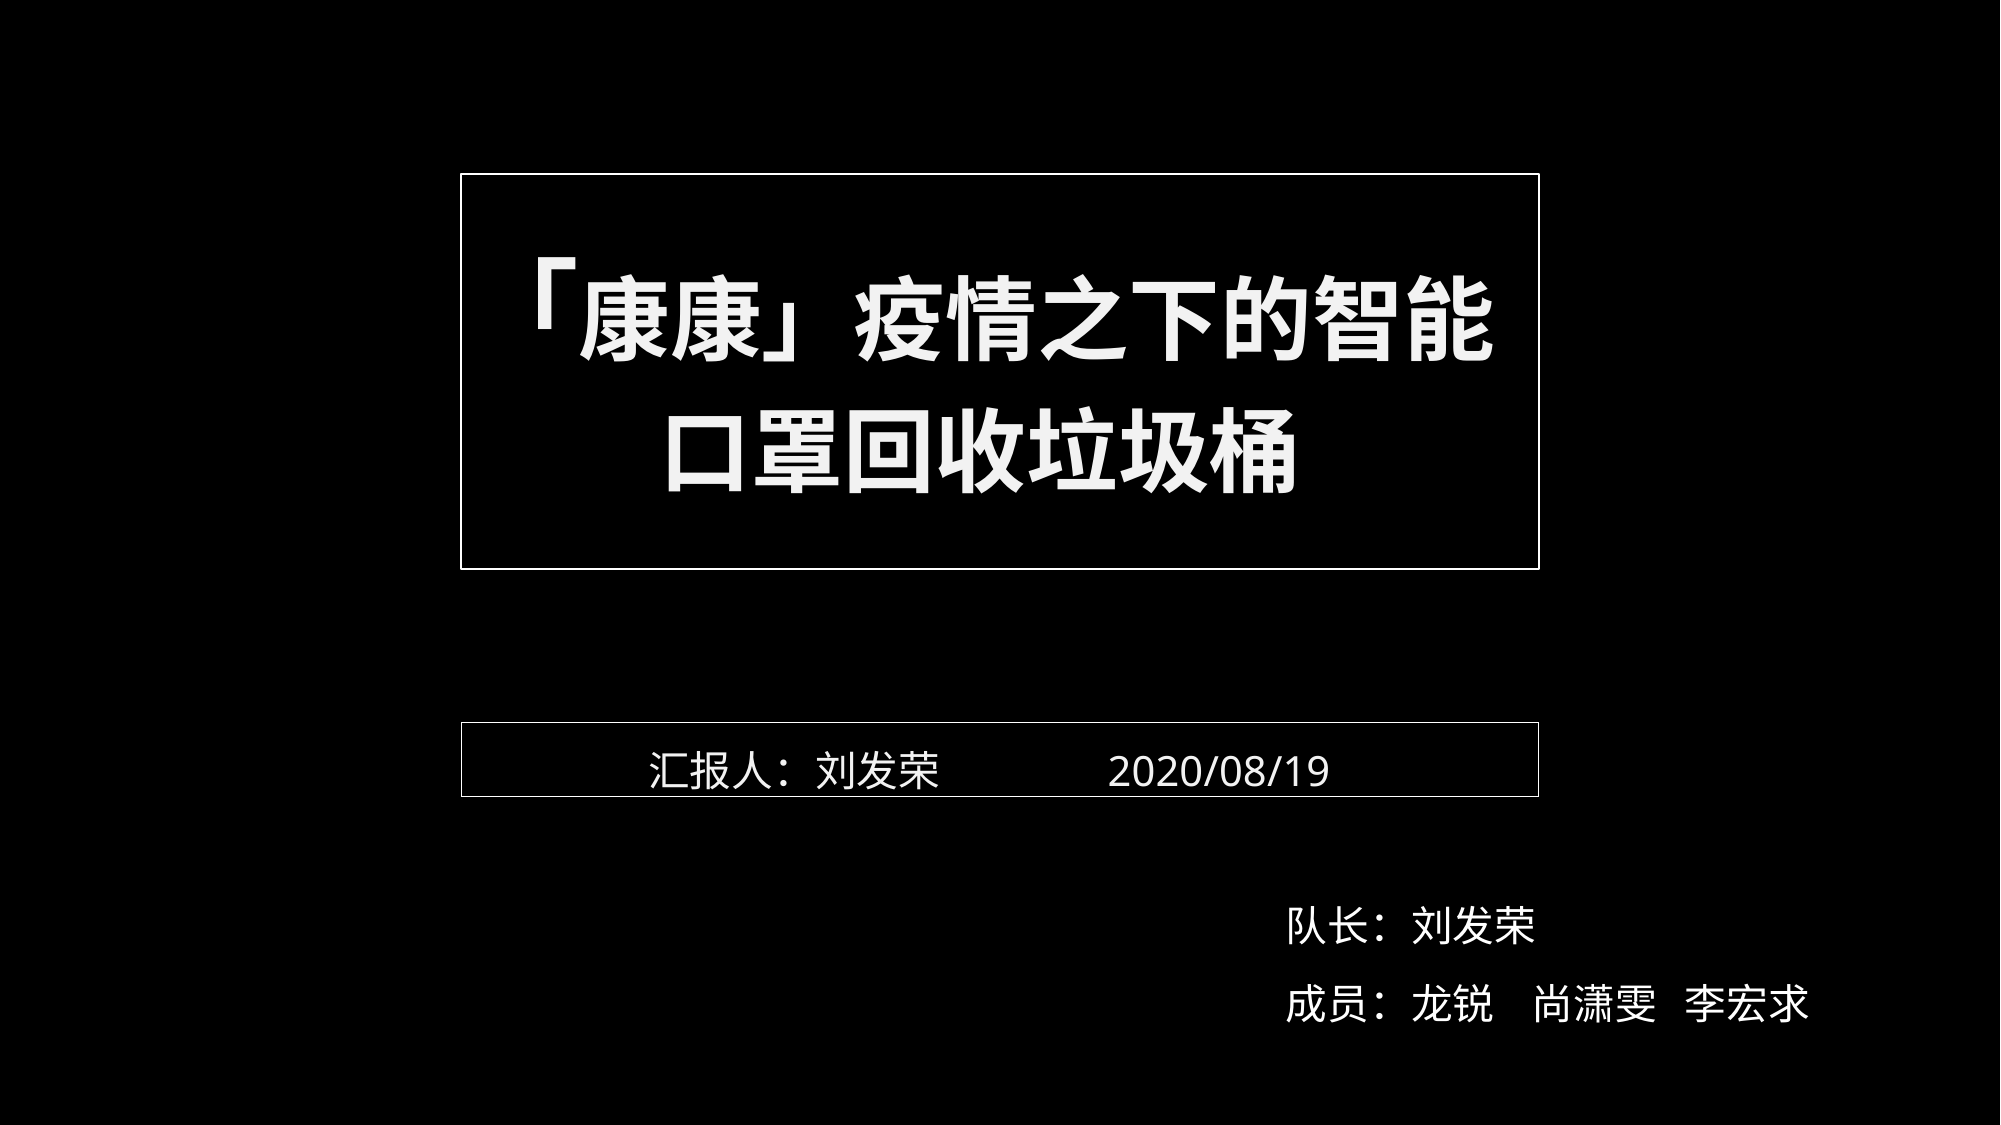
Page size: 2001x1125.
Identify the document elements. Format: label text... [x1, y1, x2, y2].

list 汇报人：刘发荣 2020/08/19 [461, 722, 1539, 797]
list 「康康」疫情之下的智能 口罩回收垃圾桶 [446, 233, 1516, 518]
text_box 队长：刘发荣 成员：龙锐 尚潇雯 李宏求 [1271, 877, 1880, 1035]
